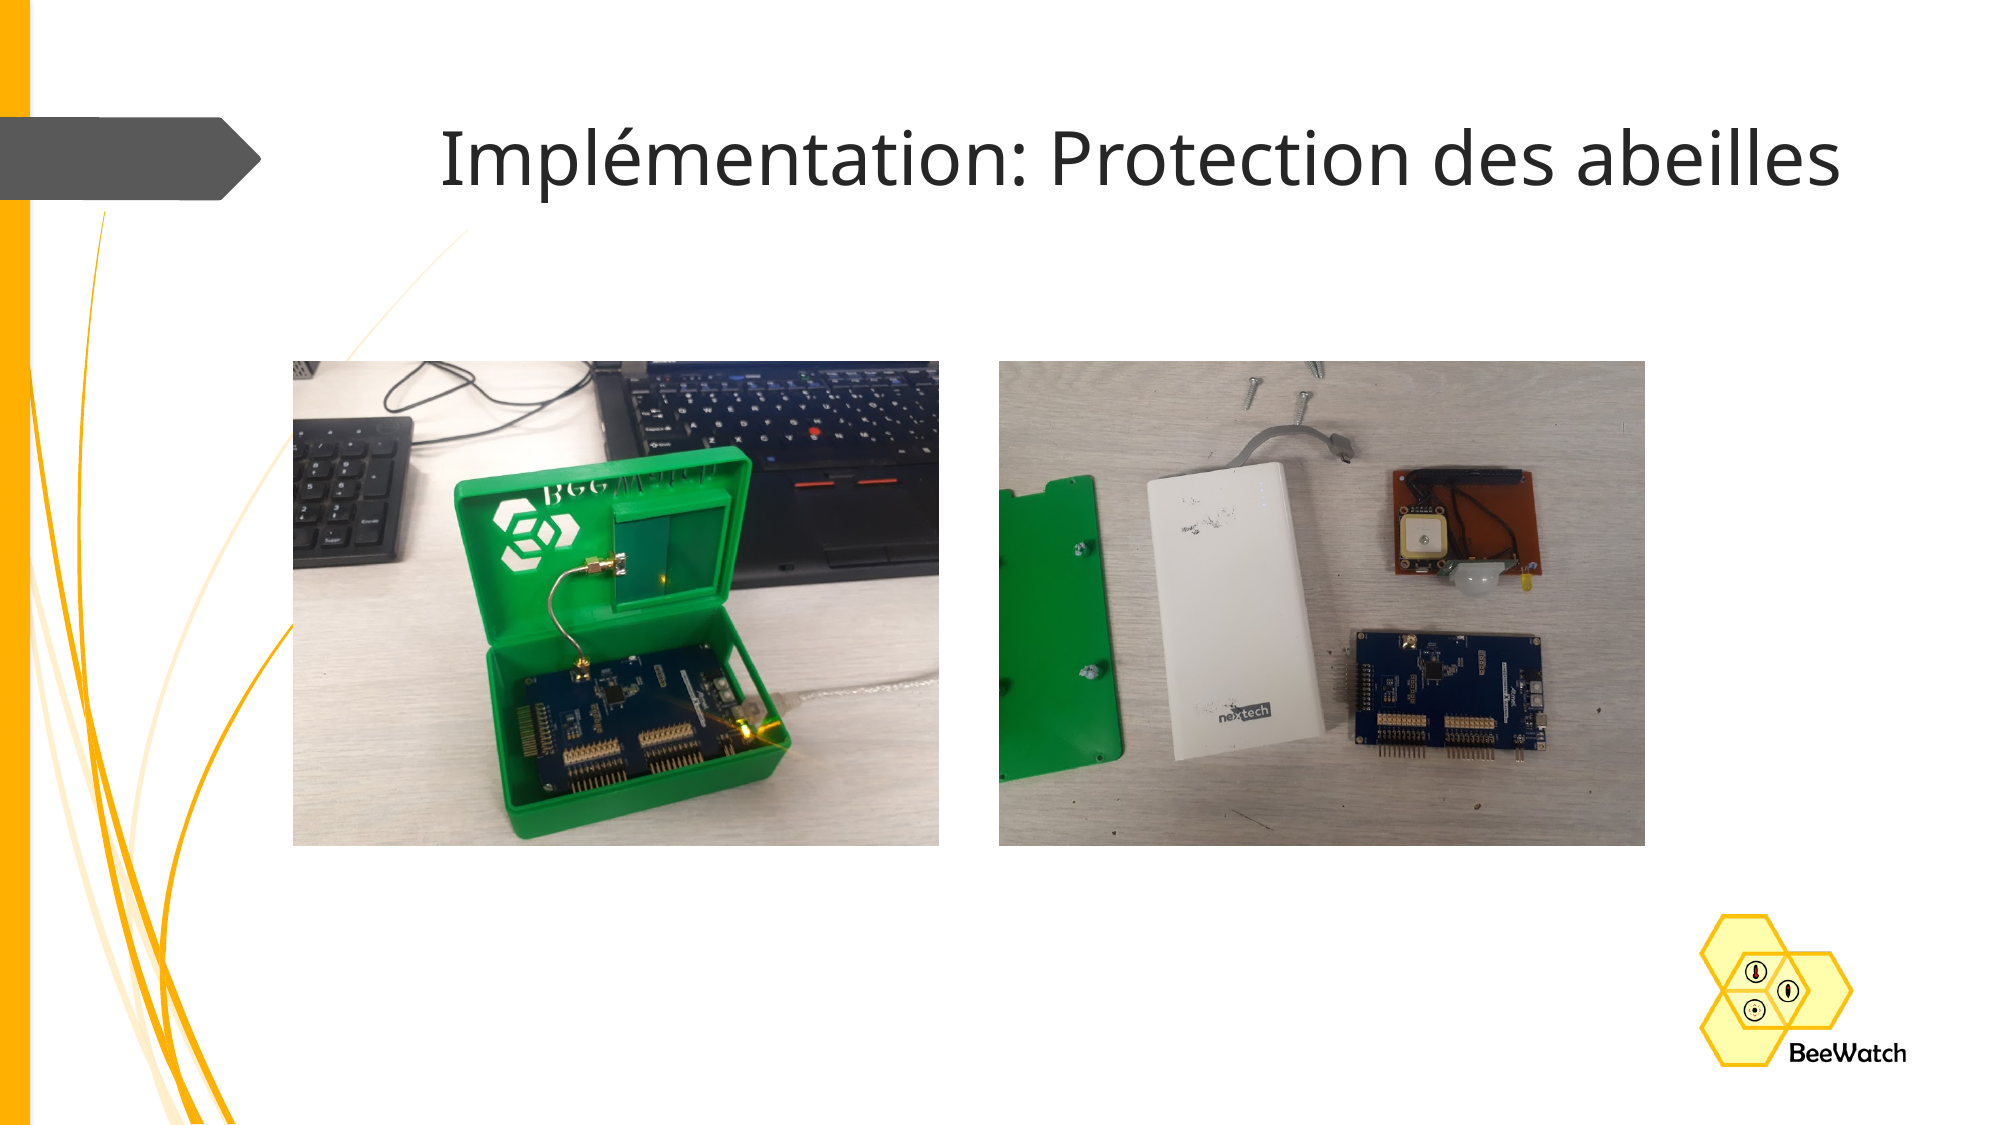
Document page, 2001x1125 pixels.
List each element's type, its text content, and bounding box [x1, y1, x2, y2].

picture [293, 361, 940, 846]
title Implémentation: Protection des abeilles [425, 102, 1888, 313]
picture [1699, 914, 1906, 1067]
picture [999, 361, 1646, 846]
